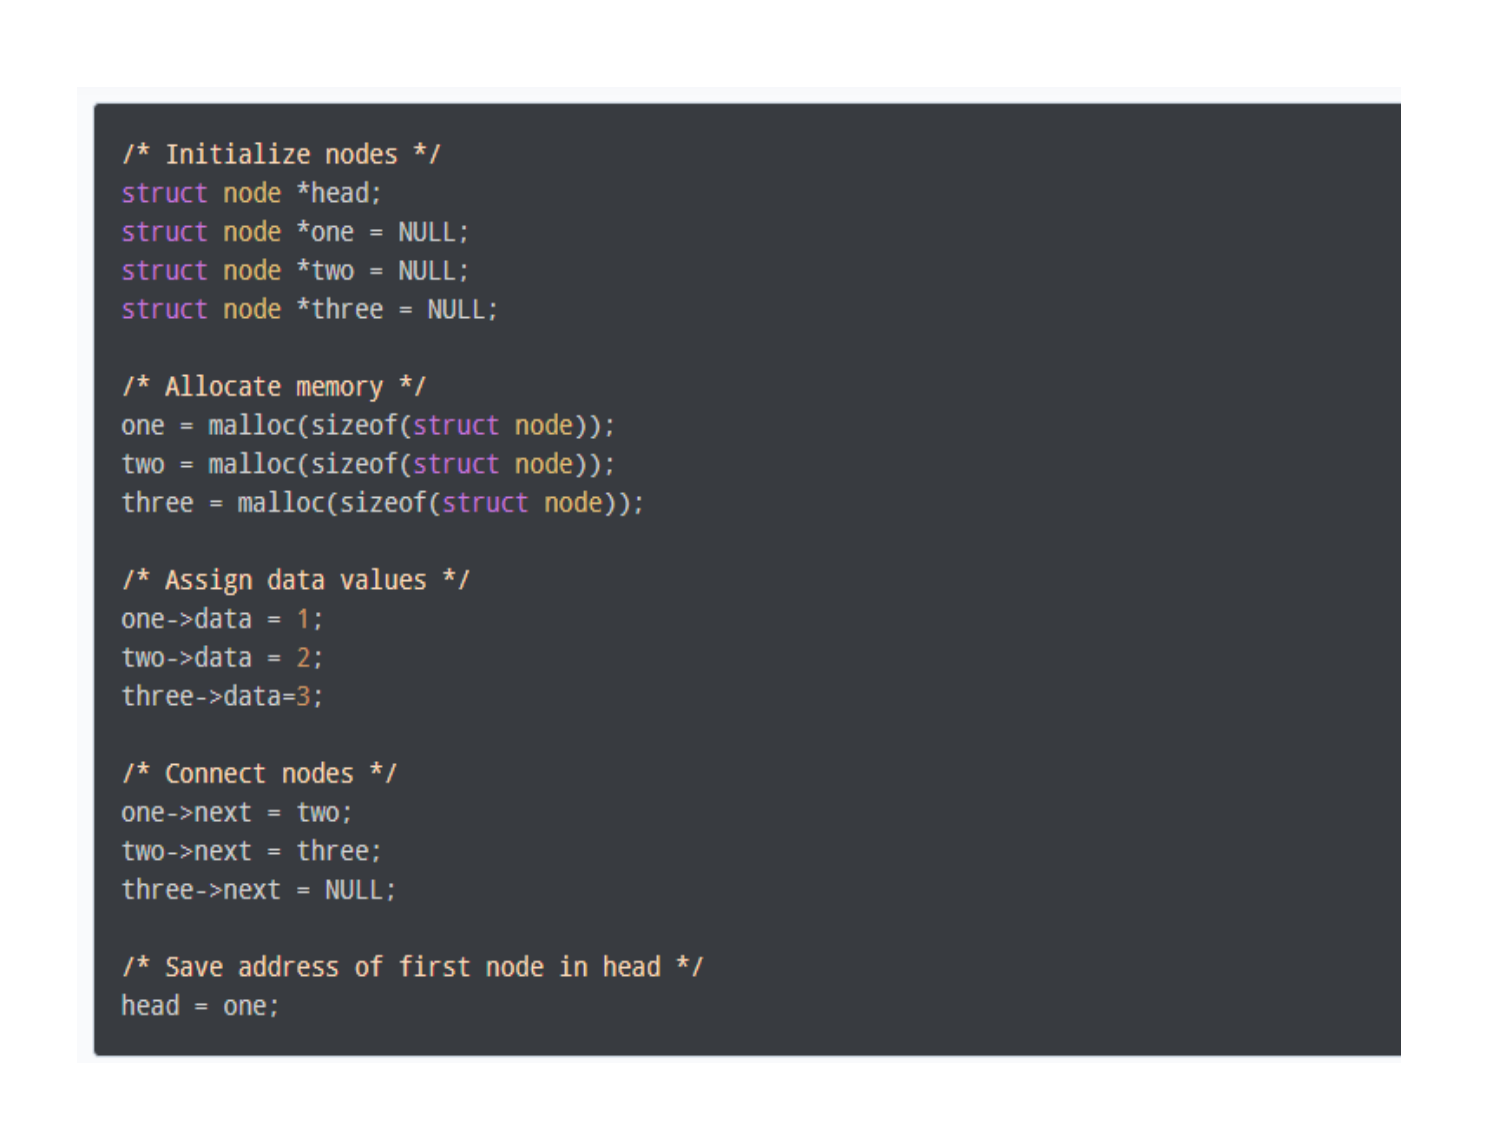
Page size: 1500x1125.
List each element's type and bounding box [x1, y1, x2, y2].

list [76, 87, 1402, 1063]
